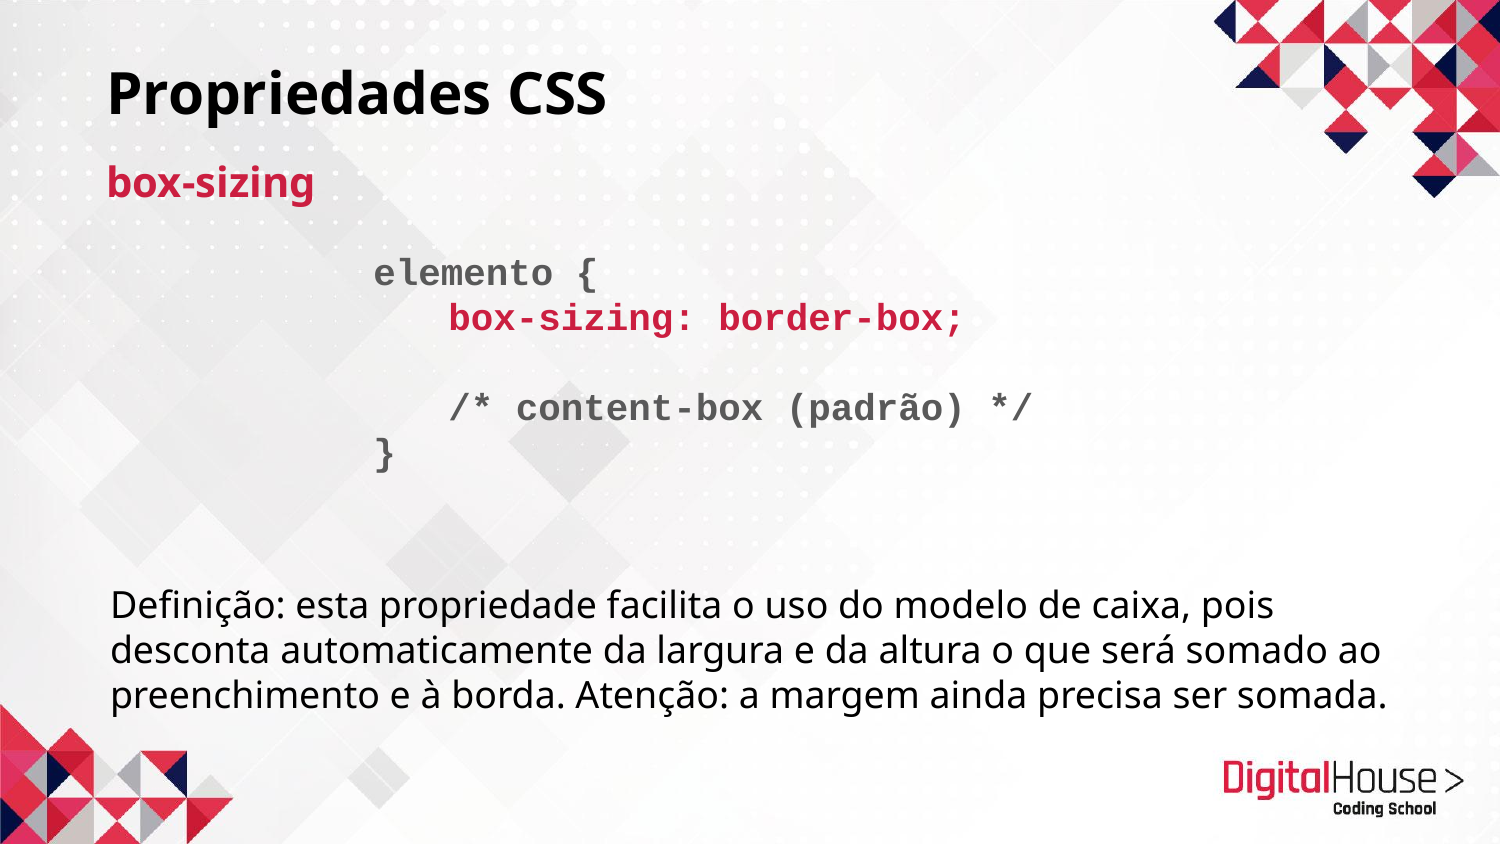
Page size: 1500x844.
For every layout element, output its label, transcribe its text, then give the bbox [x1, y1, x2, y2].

picture [0, 0, 1500, 844]
text_box Definição: esta propriedade facilita o uso do modelo de caixa, pois desconta automaticamente da largura e da altura o que será somado ao preenchimento e à borda. Atenção: a margem ainda precisa ser somada. [95, 566, 1405, 737]
text_box elemento { box-sizing: border-box; /* content-box (padrão) */ } [358, 232, 1098, 514]
text_box box-sizing [91, 140, 1365, 233]
title Propriedades CSS [91, 3, 1193, 140]
